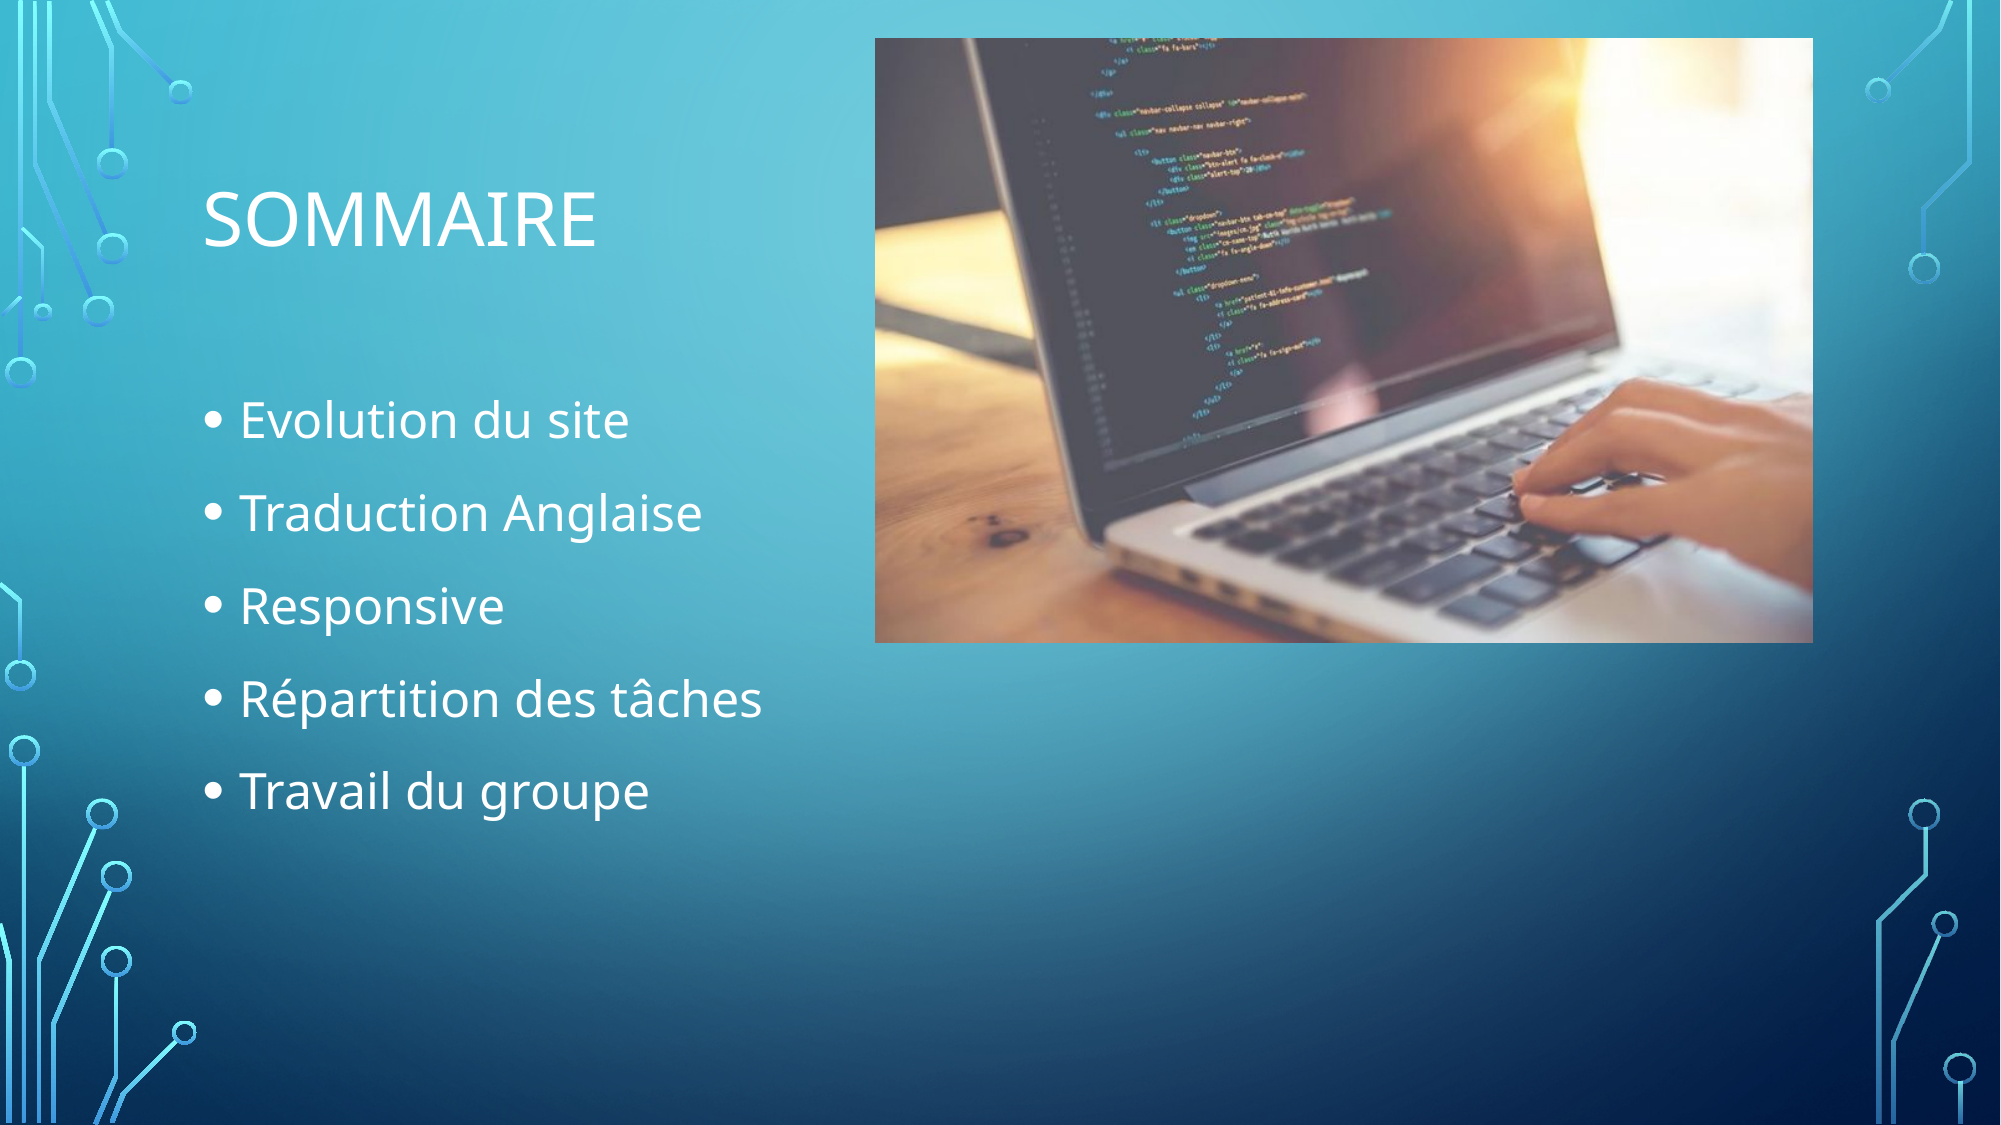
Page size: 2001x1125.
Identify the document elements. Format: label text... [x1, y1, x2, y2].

title sommaire [187, 101, 874, 344]
picture [874, 38, 1813, 644]
list Evolution du site Traduction Anglaise Responsive Répartition des tâches Travail du groupe [187, 369, 1813, 950]
